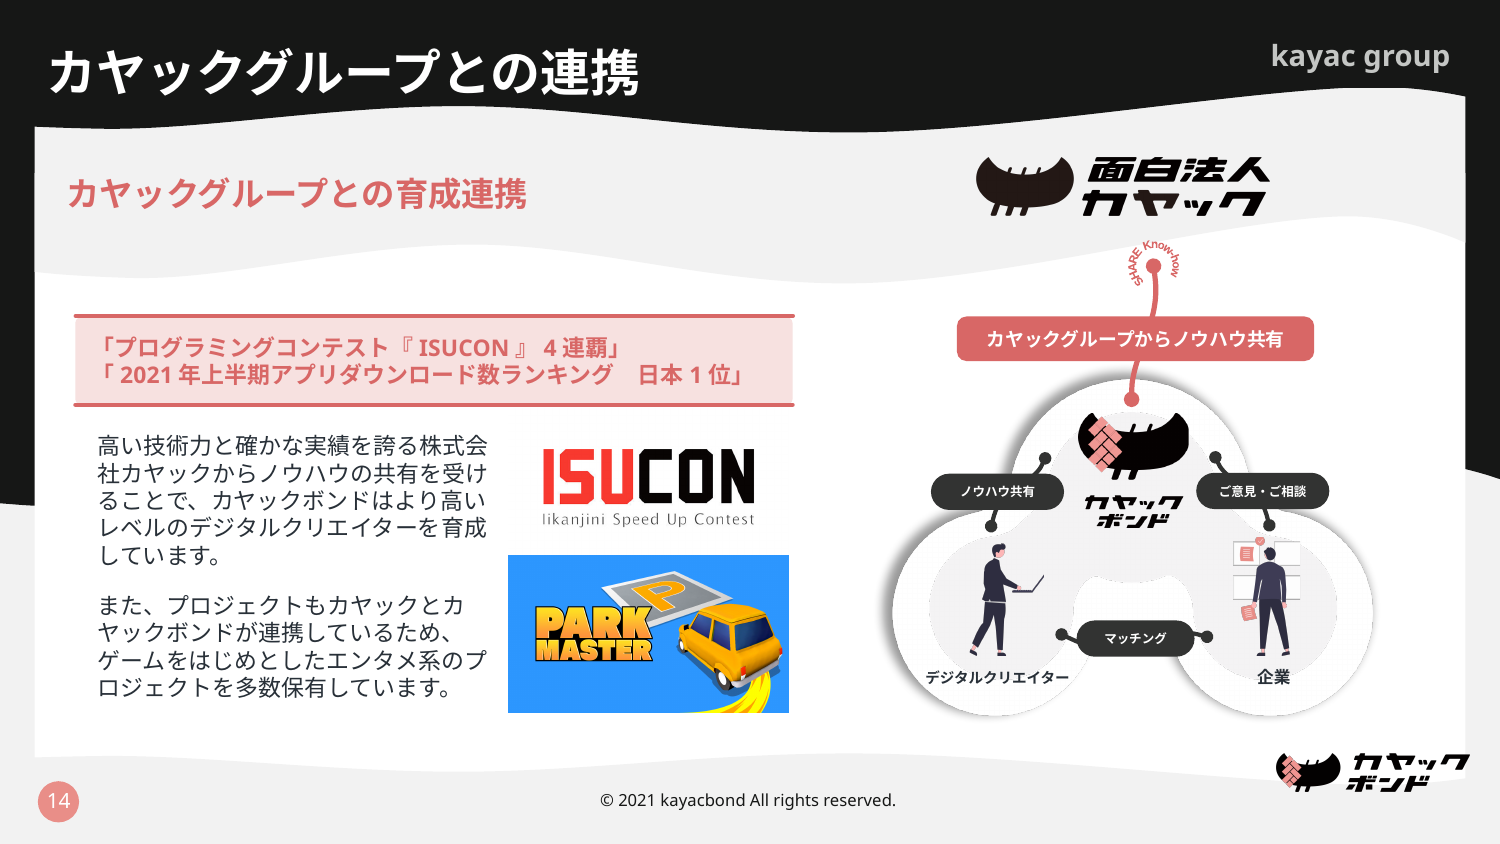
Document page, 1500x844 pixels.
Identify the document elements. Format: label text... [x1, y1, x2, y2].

text_box 14 [30, 779, 87, 824]
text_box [956, 243, 1315, 400]
text_box カヤックグループとの連携 [31, 34, 719, 109]
picture [976, 156, 1270, 216]
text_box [892, 379, 1374, 717]
text_box カヤックグループとの育成連携 [50, 158, 811, 229]
text_box kayac group [485, 12, 1467, 97]
picture [1276, 753, 1470, 792]
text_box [75, 315, 794, 713]
